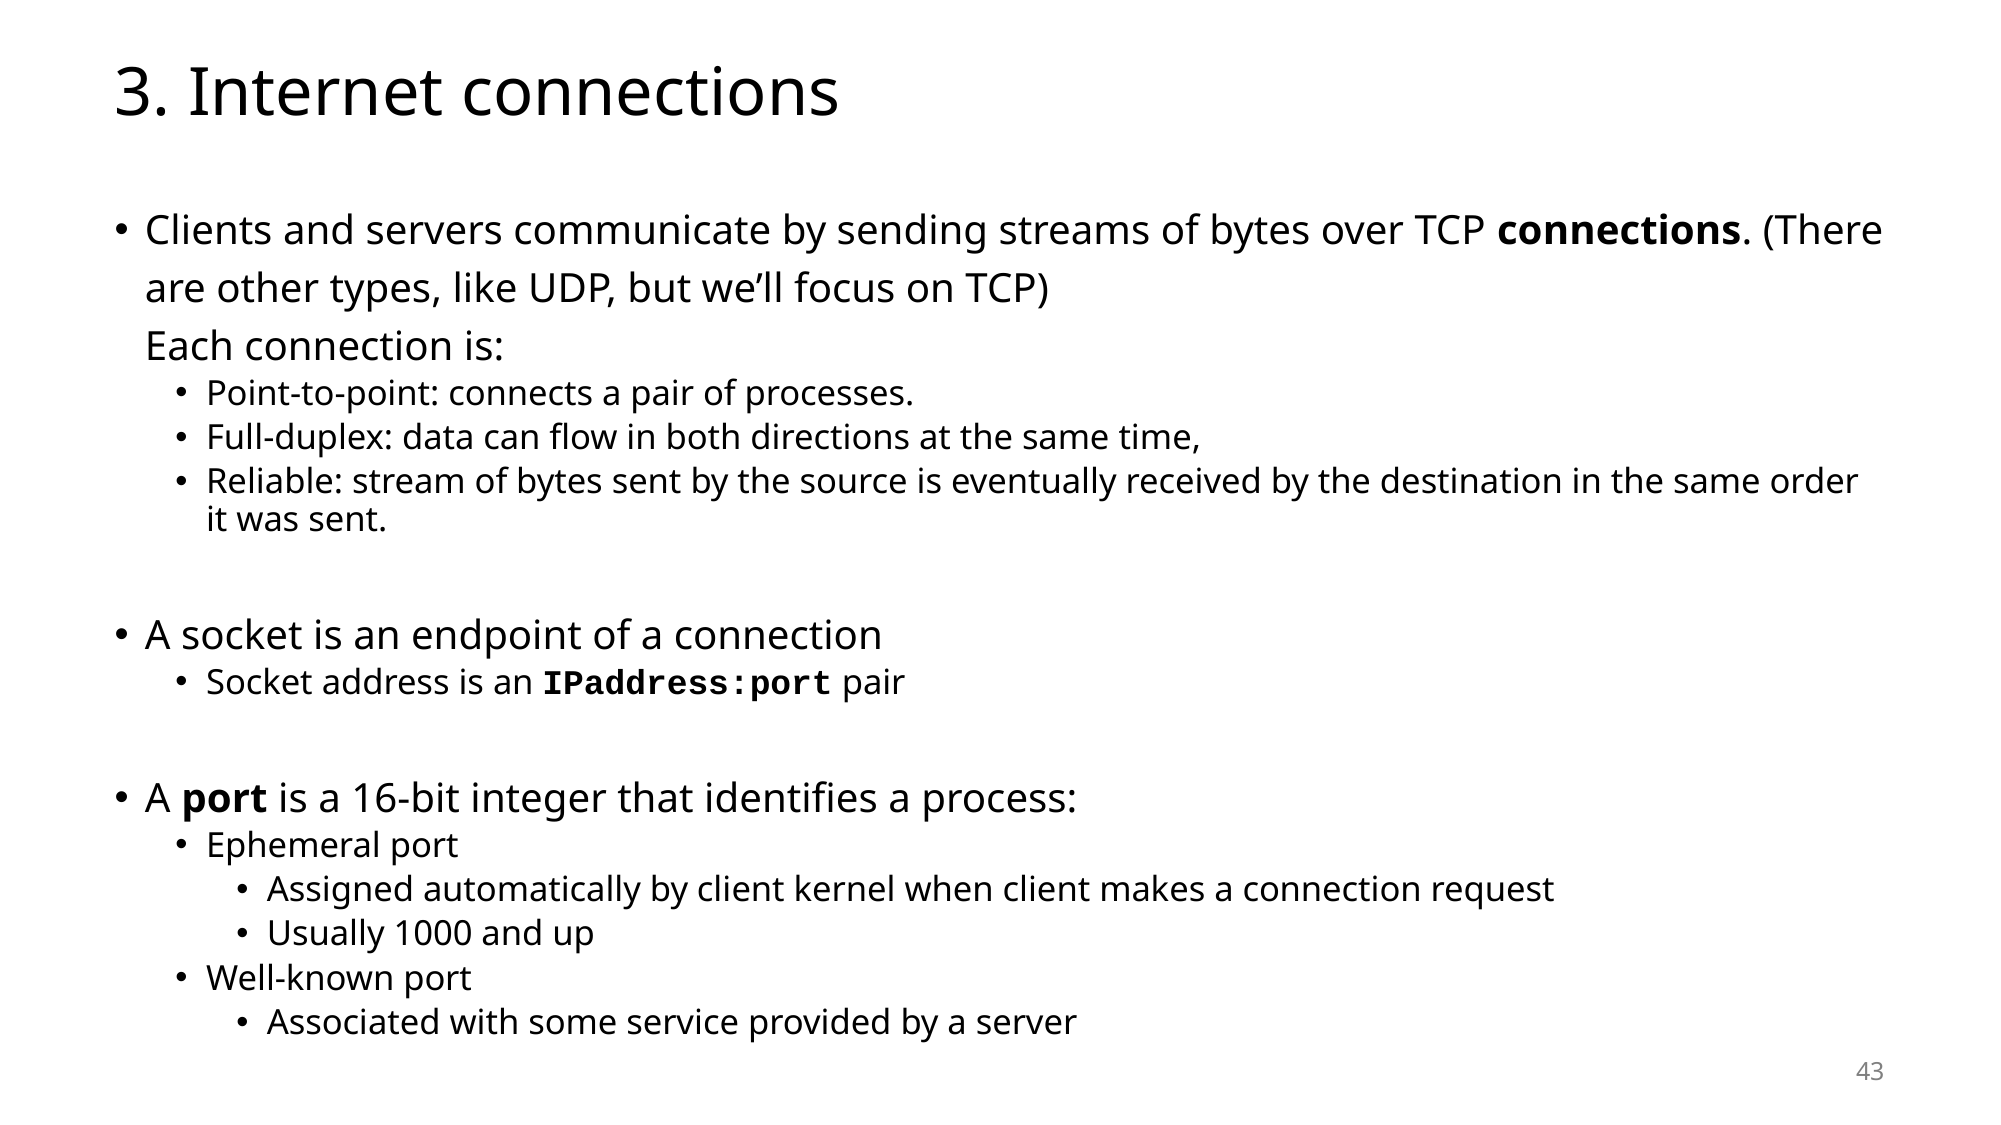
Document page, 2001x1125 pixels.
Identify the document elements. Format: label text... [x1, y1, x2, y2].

slide_number 43 [1749, 1042, 1900, 1103]
title 3. Internet connections [99, 37, 1900, 150]
list Clients and servers communicate by sending streams of bytes over TCP connections. (There are other types, like UDP, but we’ll focus on TCP) Each connection is: Point-to-point: connects a pair of processes. Full-duplex: data can flow in both directions at the same time, Reliable: stream of bytes sent by the source is eventually received by the destination in the same order it was sent. A socket is an endpoint of a connection Socket address is an IPaddress:port pair A port is a 16-bit integer that identifies a process: Ephemeral port Assigned automatically by client kernel when client makes a connection request Usually 1000 and up Well-known port Associated with some service provided by a server [99, 187, 1900, 1059]
